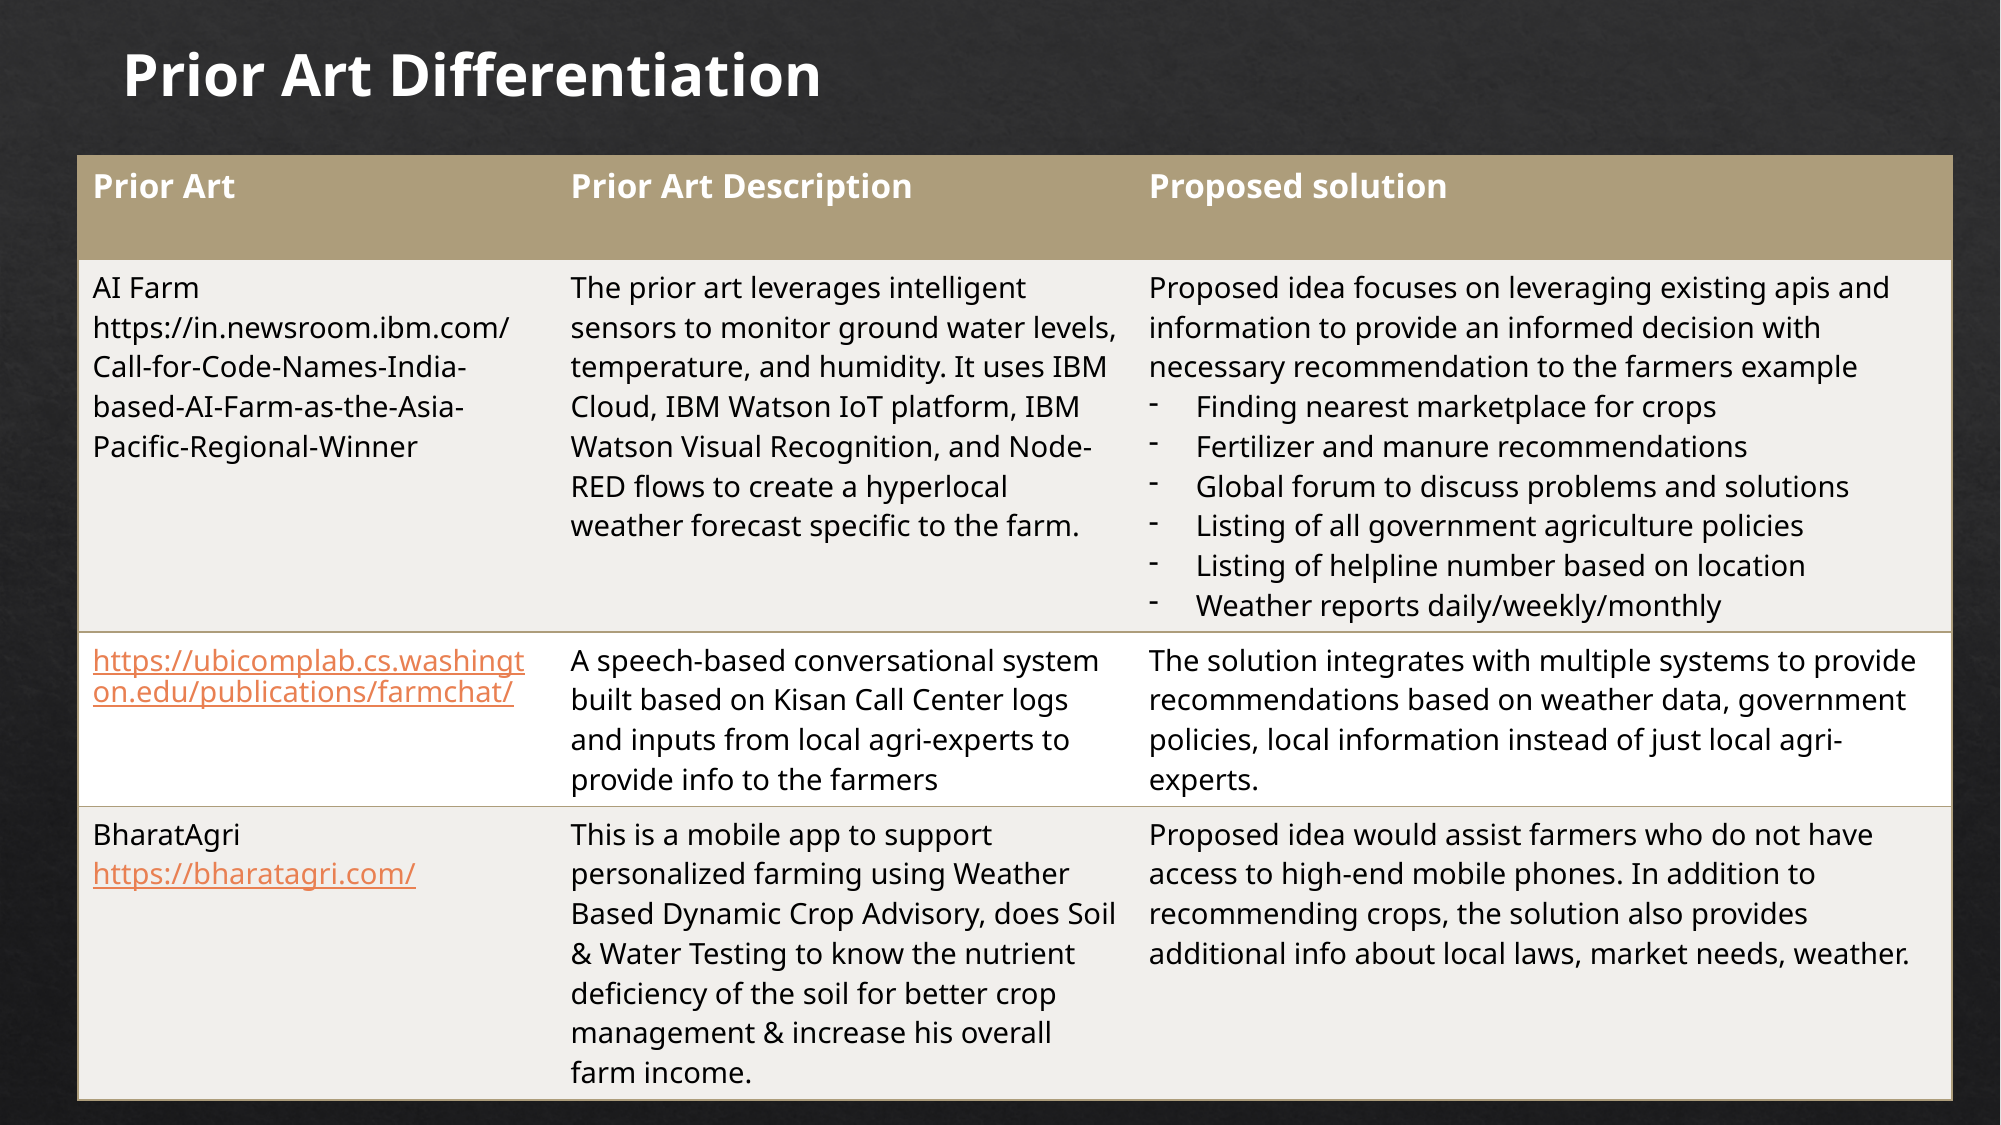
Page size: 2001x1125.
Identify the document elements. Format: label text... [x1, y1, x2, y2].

table_cell Proposed idea would assist farmers who do not have access to high-end mobile phones. In addition to recommending crops, the solution also provides additional info about local laws, market needs, weather. [1134, 807, 1951, 1099]
table_cell BharatAgri https://bharatagri.com/ [79, 807, 556, 1099]
table_cell A speech-based conversational system built based on Kisan Call Center logs and inputs from local agri-experts to provide info to the farmers [556, 633, 1134, 806]
table_header Prior Art Description [556, 157, 1134, 259]
table_cell The solution integrates with multiple systems to provide recommendations based on weather data, government policies, local information instead of just local agri-experts. [1134, 633, 1951, 806]
table_header Proposed solution [1134, 157, 1951, 259]
table_cell AI Farm https://in.newsroom.ibm.com/Call-for-Code-Names-India-based-AI-Farm-as-the-Asia-Pacific-Regional-Winner [79, 260, 556, 631]
table_cell The prior art leverages intelligent sensors to monitor ground water levels, temperature, and humidity. It uses IBM Cloud, IBM Watson IoT platform, IBM Watson Visual Recognition, and Node-RED flows to create a hyperlocal weather forecast specific to the farm. [556, 260, 1134, 631]
table_cell https://ubicomplab.cs.washington.edu/publications/farmchat/ [79, 633, 556, 806]
table_header Prior Art [79, 157, 556, 259]
text_box Prior Art Differentiation [107, 15, 1866, 134]
table_cell This is a mobile app to support personalized farming using Weather Based Dynamic Crop Advisory, does Soil & Water Testing to know the nutrient deficiency of the soil for better crop management & increase his overall farm income. [556, 807, 1134, 1099]
table_cell Proposed idea focuses on leveraging existing apis and information to provide an informed decision with necessary recommendation to the farmers example Finding nearest marketplace for crops Fertilizer and manure recommendations Global forum to discuss problems and solutions Listing of all government agriculture policies Listing of helpline number based on location Weather reports daily/weekly/monthly [1134, 260, 1951, 631]
